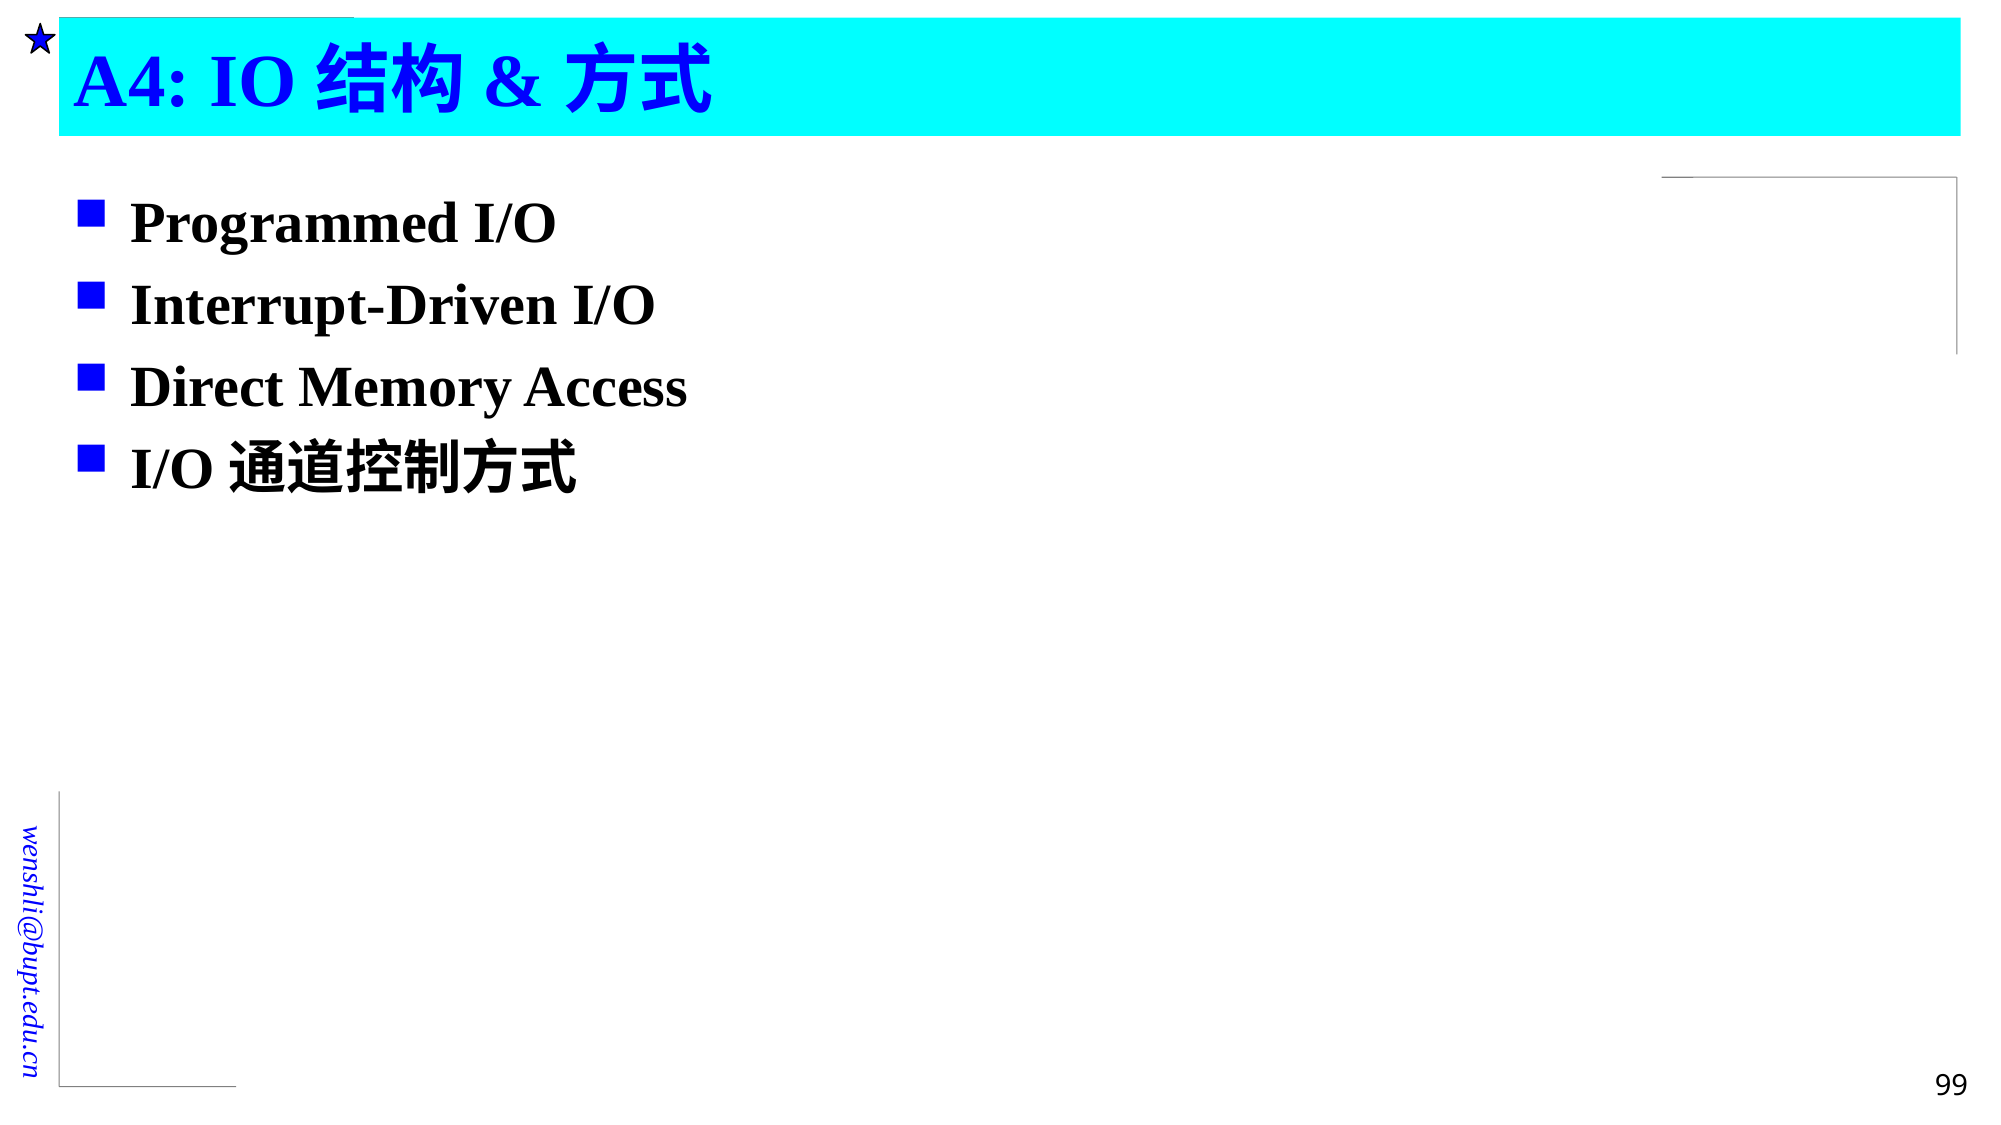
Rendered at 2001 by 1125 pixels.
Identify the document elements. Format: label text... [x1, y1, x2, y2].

list Programmed I/O Interrupt-Driven I/O Direct Memory Access I/O通道控制方式 [59, 177, 1955, 1087]
title A4: IO结构&方式 [58, 17, 1961, 137]
text_box 99 [1816, 1058, 1984, 1113]
